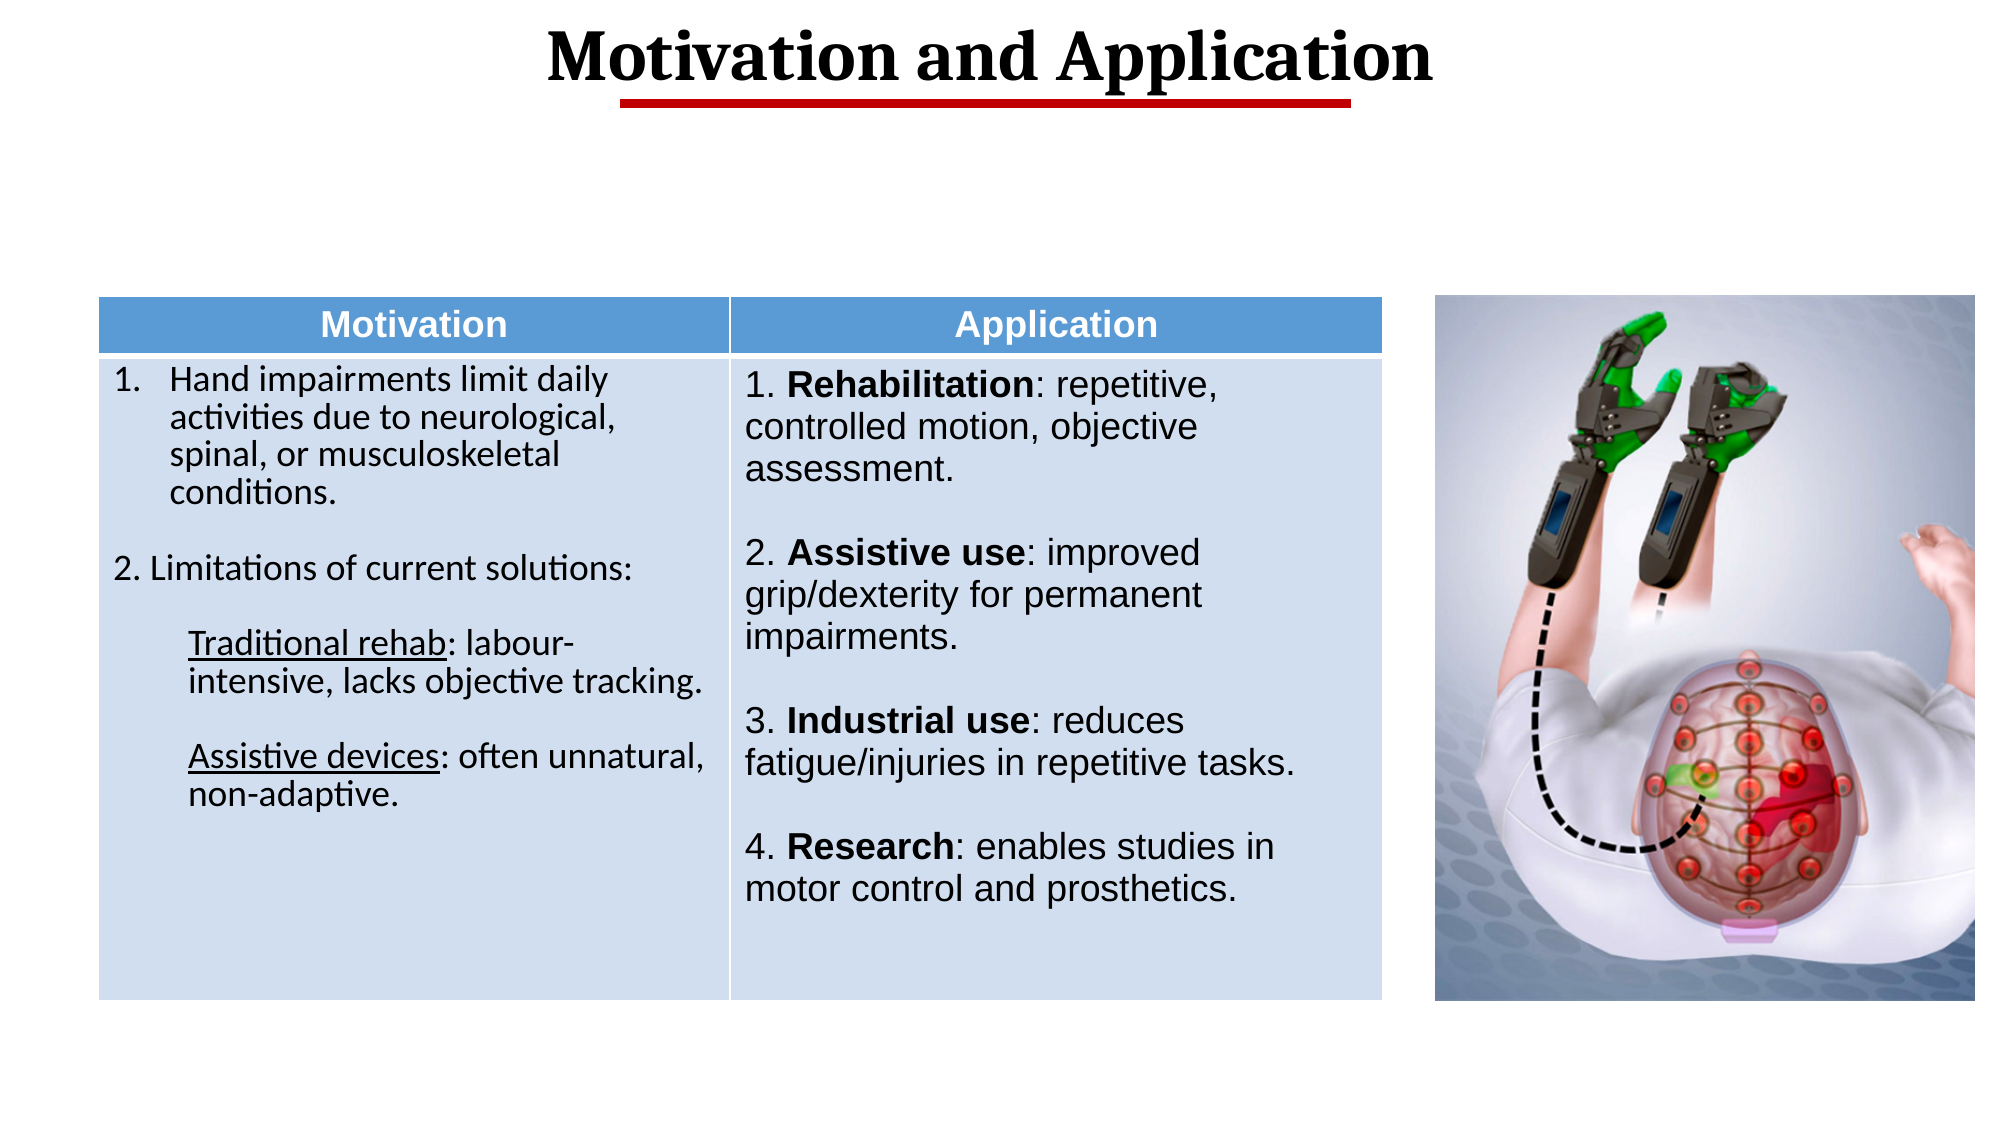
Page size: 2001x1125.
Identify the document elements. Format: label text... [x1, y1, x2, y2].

table_header Motivation [99, 297, 729, 353]
table_header Application [731, 297, 1382, 353]
picture [1435, 295, 1975, 1001]
table_cell Hand impairments limit daily activities due to neurological, spinal, or musculoskeletal conditions. 2. Limitations of current solutions: Traditional rehab: labour-intensive, lacks objective tracking. Assistive devices: often unnatural, non-adaptive. [99, 359, 729, 1000]
text_box Motivation and Application [517, 0, 1465, 103]
table_cell 1. Rehabilitation: repetitive, controlled motion, objective assessment. 2. Assistive use: improved grip/dexterity for permanent impairments. 3. Industrial use: reduces fatigue/injuries in repetitive tasks. 4. Research: enables studies in motor control and prosthetics. [731, 359, 1382, 1000]
